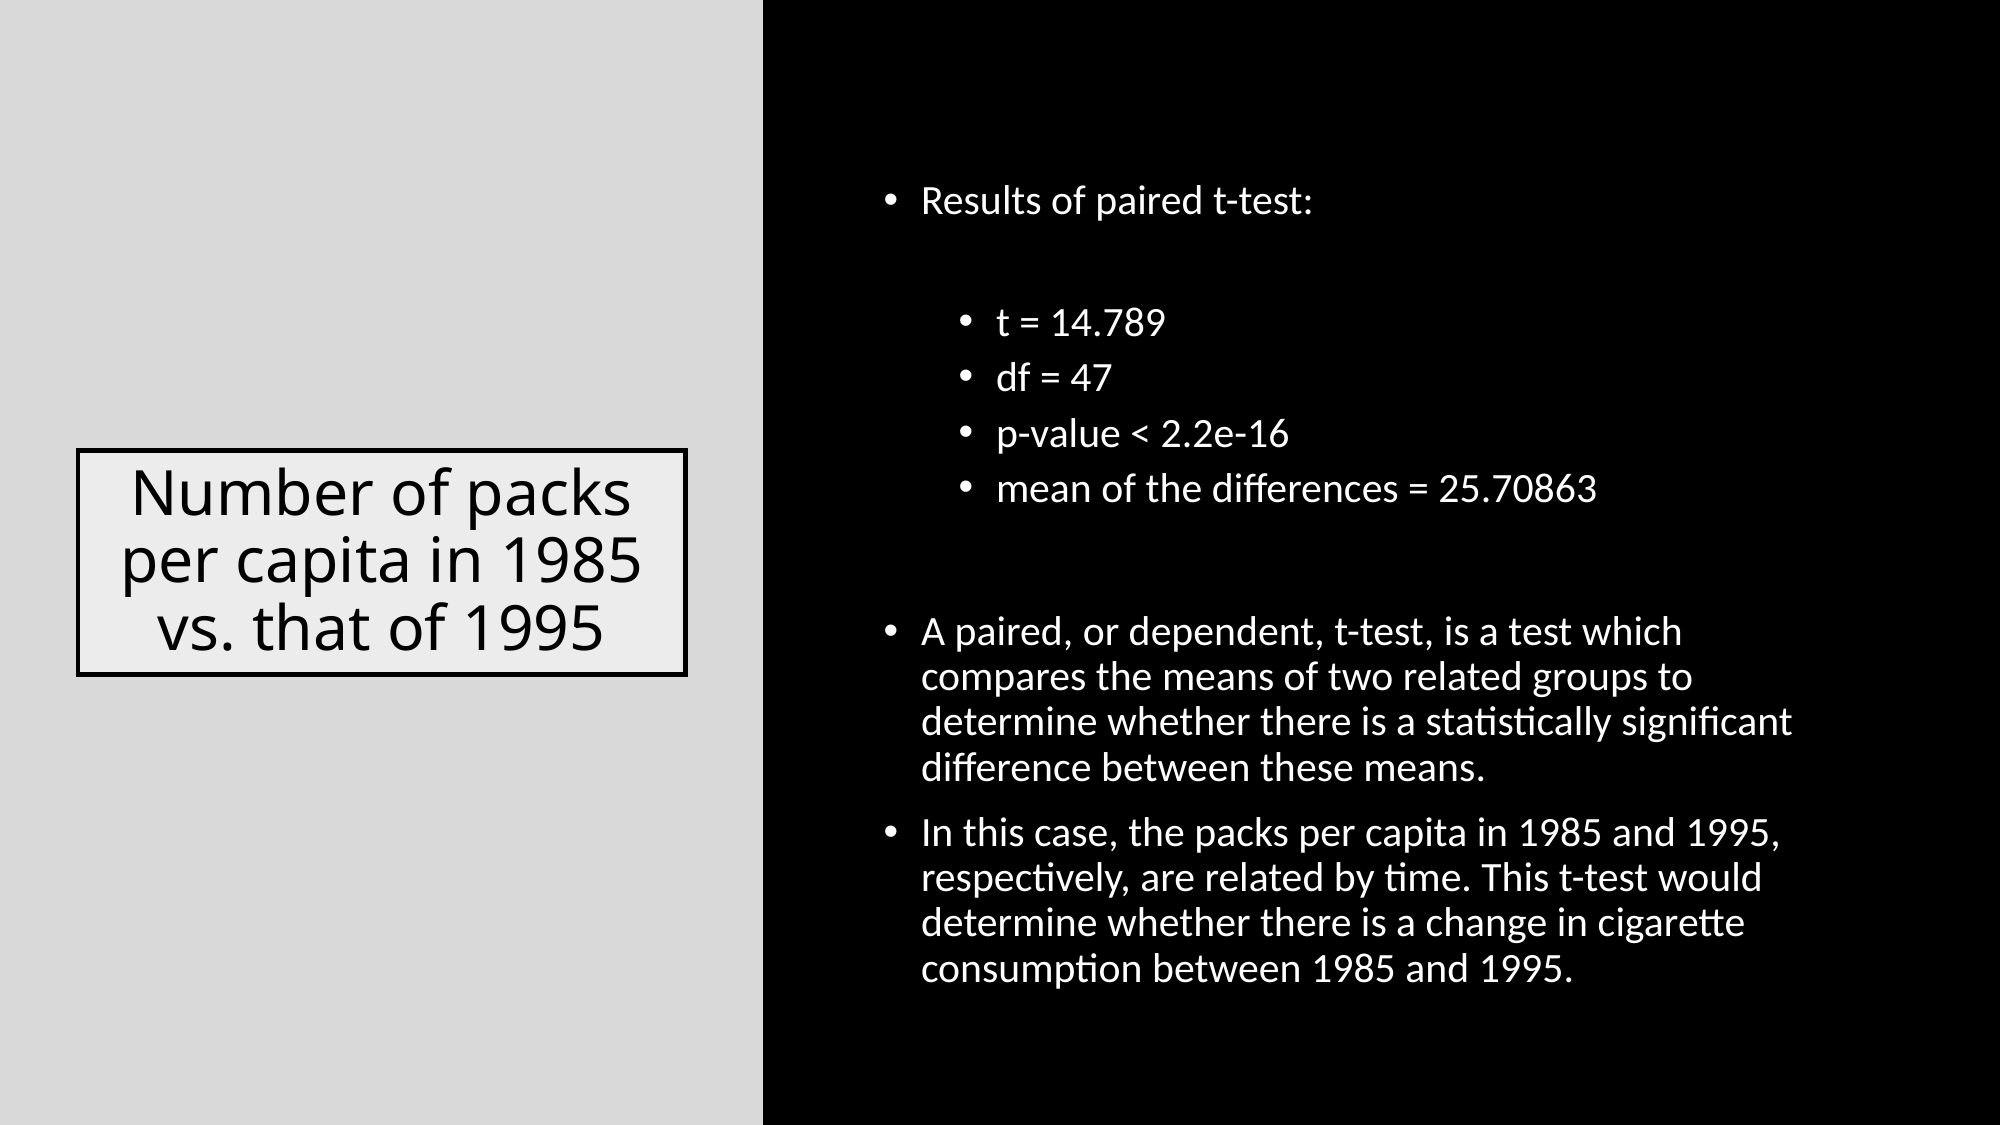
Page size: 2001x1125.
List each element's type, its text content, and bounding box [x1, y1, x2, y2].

title Number of packs per capita in 1985 vs. that of 1995 [78, 450, 686, 675]
text_box [0, 0, 762, 1125]
list A paired, or dependent, t-test, is a test which compares the means of two related groups to determine whether there is a statistically significant difference between these means. In this case, the packs per capita in 1985 and 1995, respectively, are related by time. This t-test would determine whether there is a change in cigarette consumption between 1985 and 1995. [868, 602, 1863, 1014]
text_box [762, 0, 2000, 1125]
list Results of paired t-test: t = 14.789 df = 47 p-value < 2.2e-16 mean of the differences = 25.70863 [868, 104, 1861, 519]
